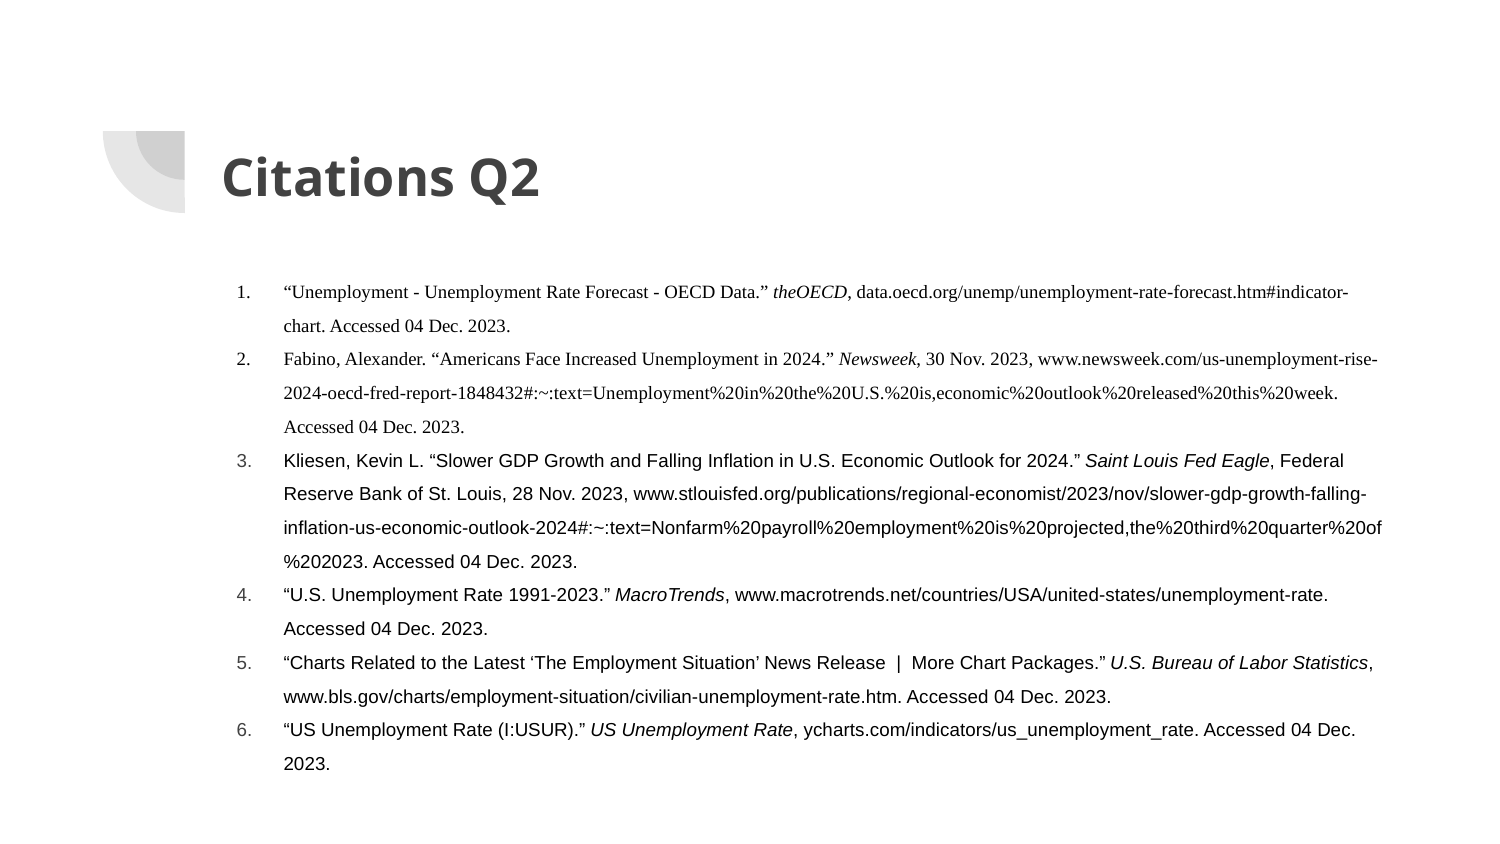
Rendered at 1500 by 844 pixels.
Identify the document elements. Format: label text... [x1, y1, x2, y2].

title Citations Q2 [206, 128, 1369, 224]
list “Unemployment - Unemployment Rate Forecast - OECD Data.” theOECD, data.oecd.org/unemp/unemployment-rate-forecast.htm#indicator-chart. Accessed 04 Dec. 2023. Fabino, Alexander. “Americans Face Increased Unemployment in 2024.” Newsweek, 30 Nov. 2023, www.newsweek.com/us-unemployment-rise-2024-oecd-fred-report-1848432#:~:text=Unemployment%20in%20the%20U.S.%20is,economic%20outlook%20released%20this%20week. Accessed 04 Dec. 2023. Kliesen, Kevin L. “Slower GDP Growth and Falling Inflation in U.S. Economic Outlook for 2024.” Saint Louis Fed Eagle, Federal Reserve Bank of St. Louis, 28 Nov. 2023, www.stlouisfed.org/publications/regional-economist/2023/nov/slower-gdp-growth-falling-inflation-us-economic-outlook-2024#:~:text=Nonfarm%20payroll%20employment%20is%20projected,the%20third%20quarter%20of%202023. Accessed 04 Dec. 2023. “U.S. Unemployment Rate 1991-2023.” MacroTrends, www.macrotrends.net/countries/USA/united-states/unemployment-rate. Accessed 04 Dec. 2023. “Charts Related to the Latest ‘The Employment Situation’ News Release | More Chart Packages.” U.S. Bureau of Labor Statistics, www.bls.gov/charts/employment-situation/civilian-unemployment-rate.htm. Accessed 04 Dec. 2023. “US Unemployment Rate (I:USUR).” US Unemployment Rate, ycharts.com/indicators/us_unemployment_rate. Accessed 04 Dec. 2023. [192, 252, 1403, 780]
